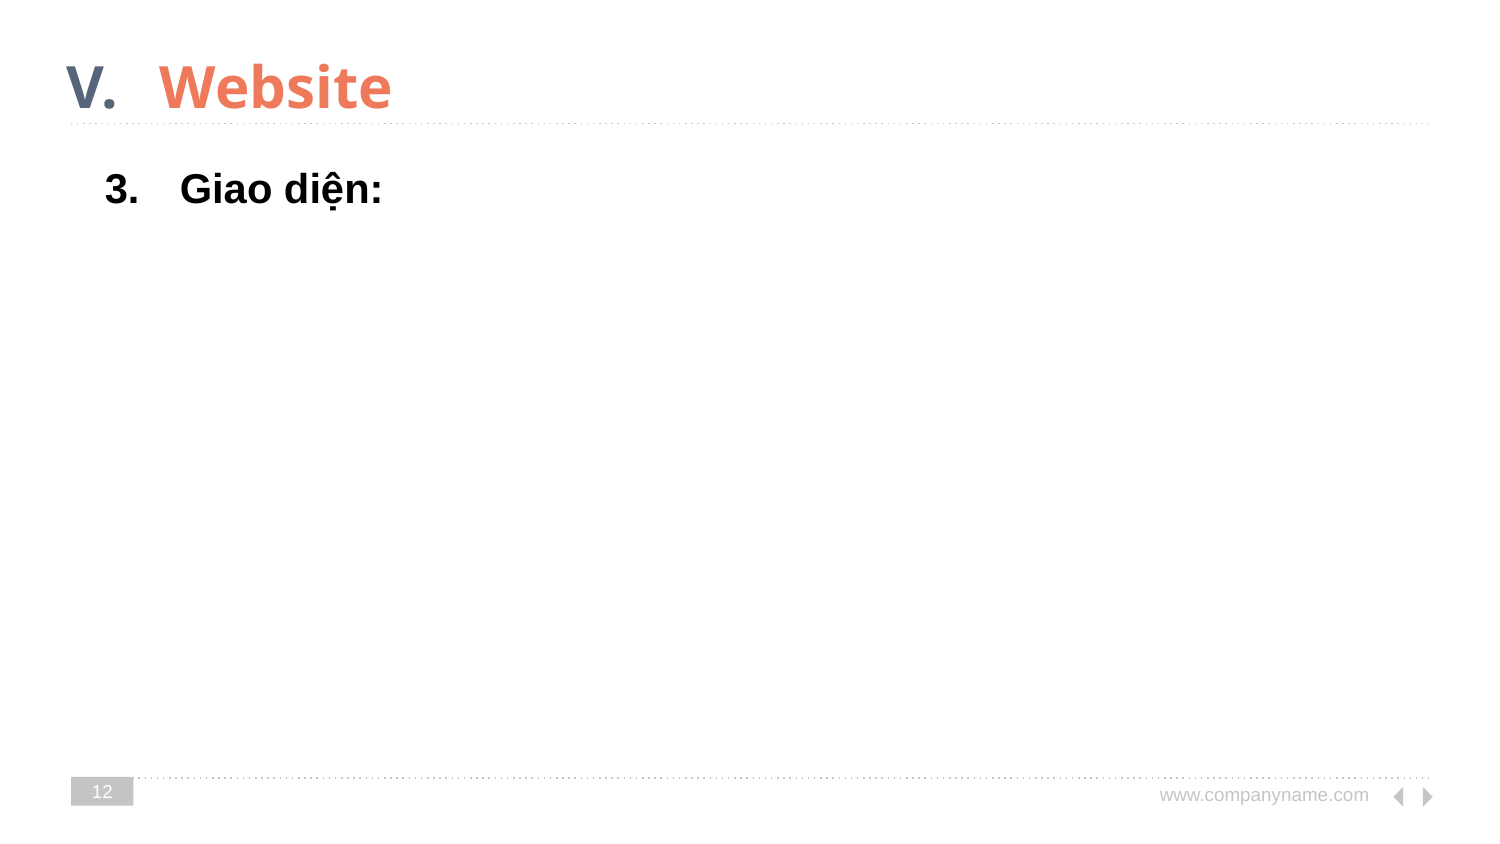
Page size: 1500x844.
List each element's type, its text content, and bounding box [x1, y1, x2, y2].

slide_number 12 [71, 776, 134, 806]
title Website [51, 35, 1449, 112]
text_box Giao diện: [89, 154, 1356, 255]
